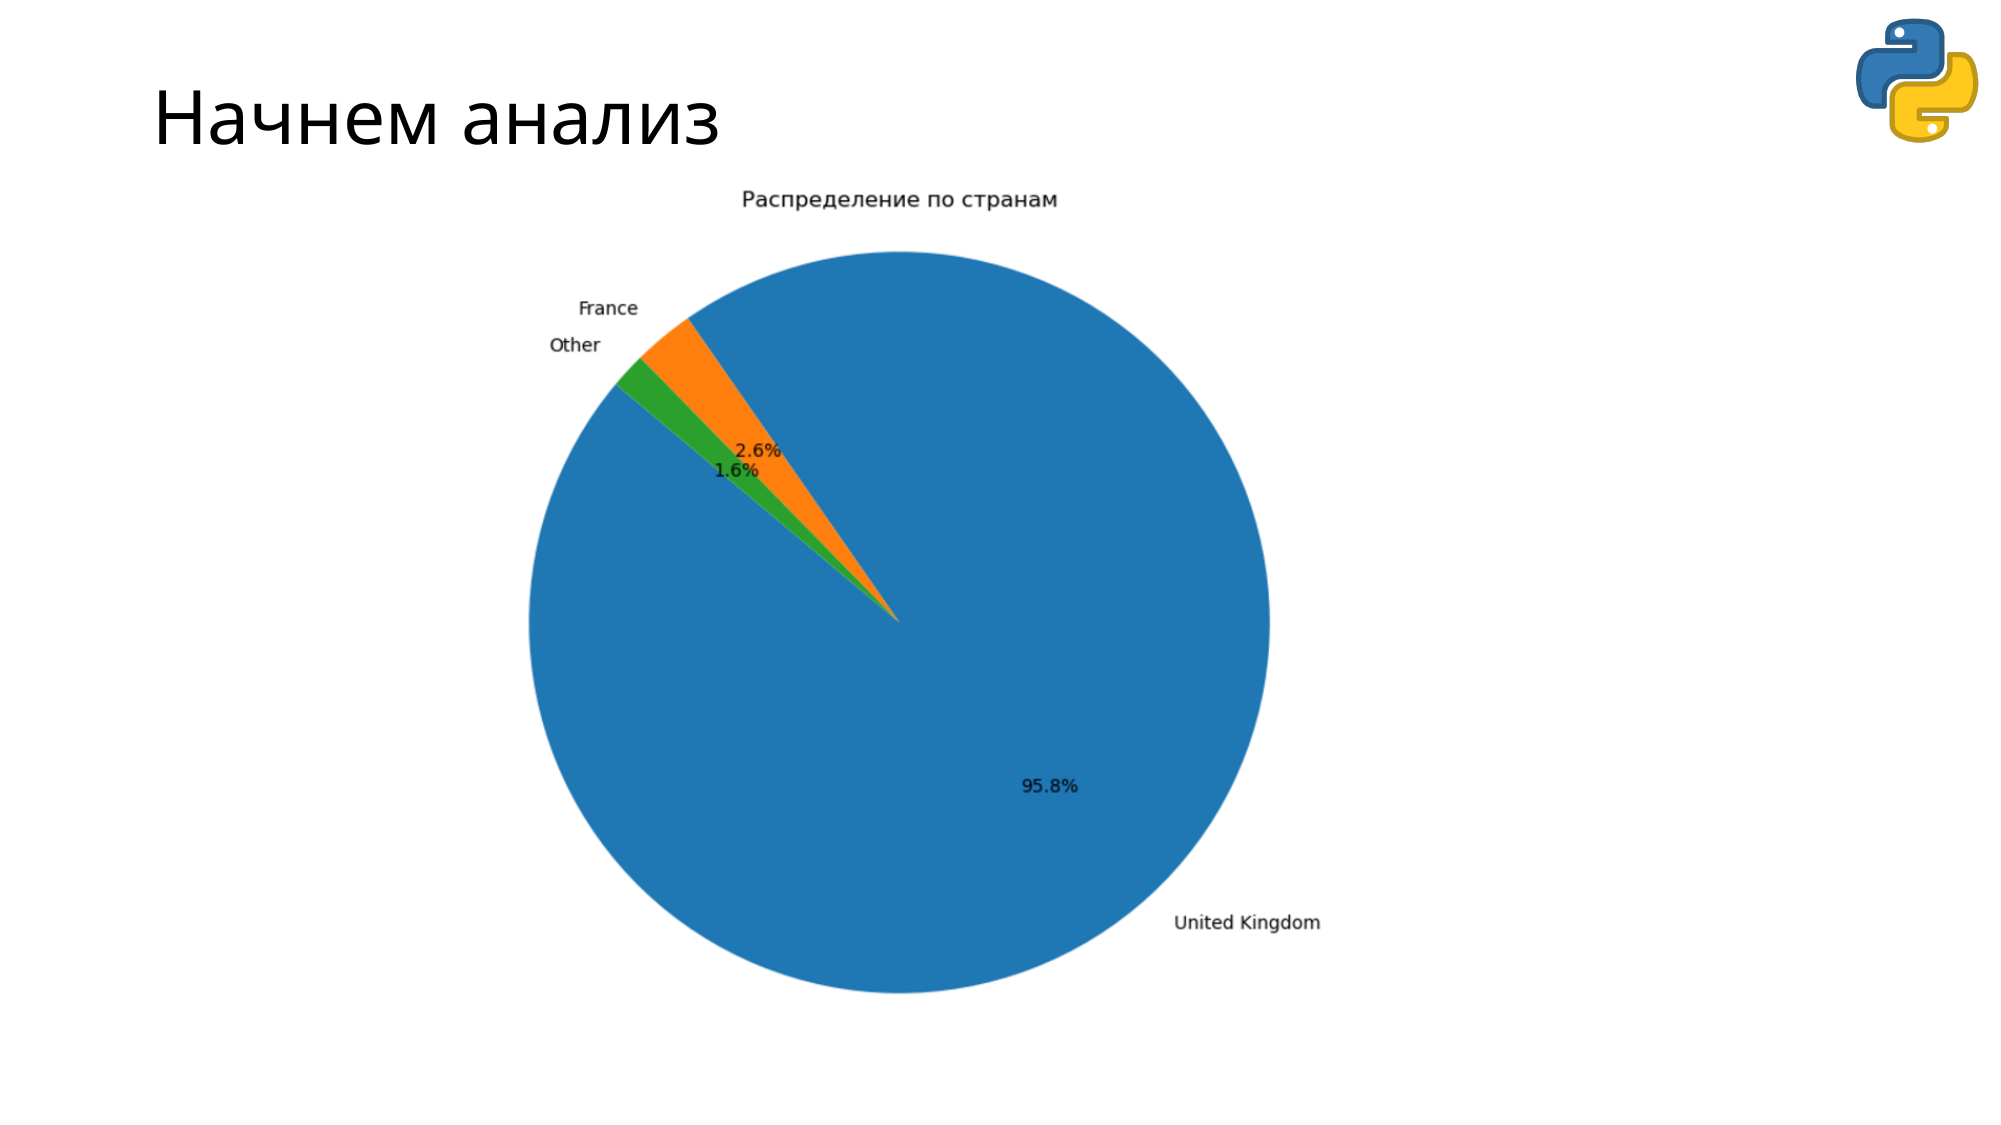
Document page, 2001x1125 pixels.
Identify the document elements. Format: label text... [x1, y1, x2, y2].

title Начнем анализ [137, 59, 1239, 181]
picture [1851, 14, 1983, 147]
picture [482, 180, 1431, 1043]
